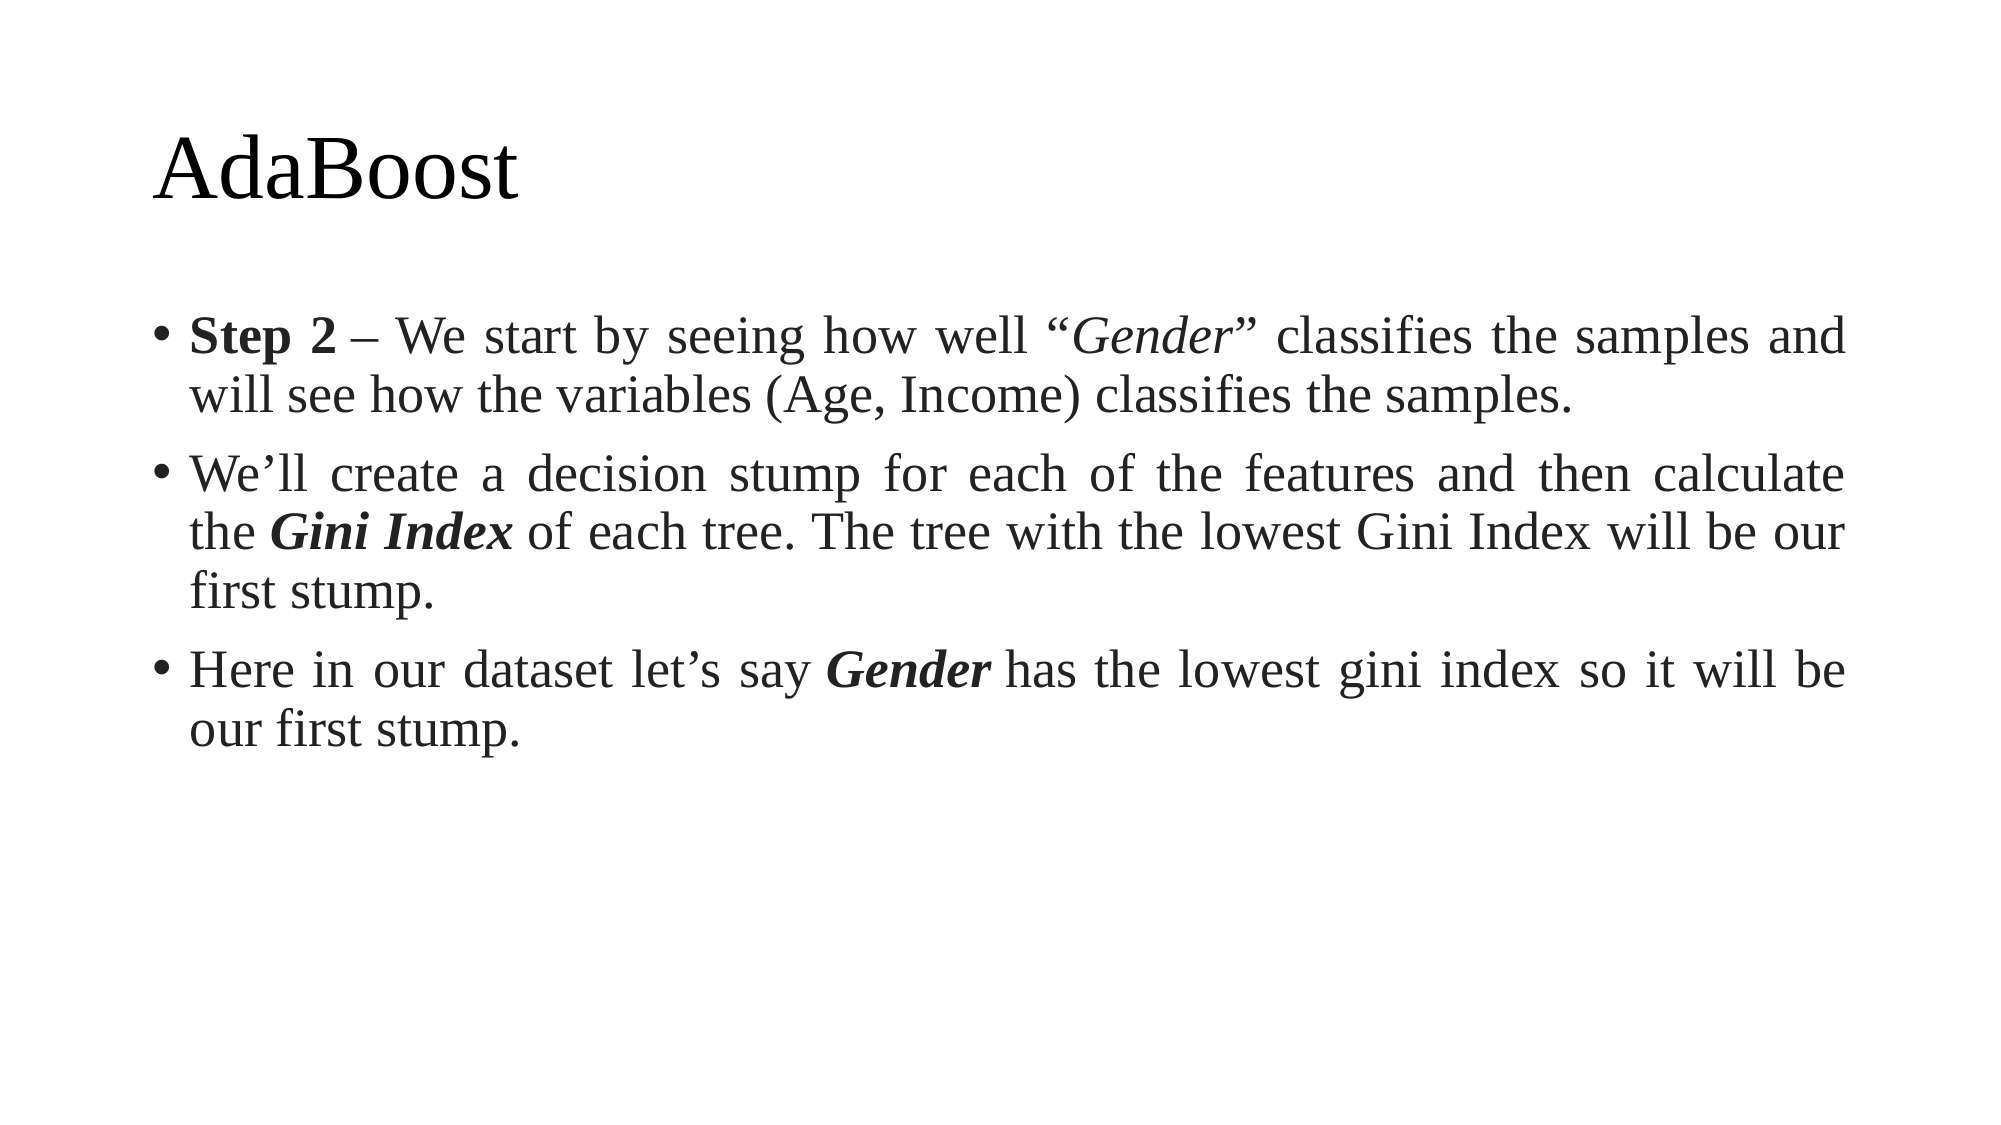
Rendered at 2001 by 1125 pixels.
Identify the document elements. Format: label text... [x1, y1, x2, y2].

title AdaBoost [137, 59, 1863, 278]
list Step 2 – We start by seeing how well “Gender” classifies the samples and will see how the variables (Age, Income) classifies the samples. We’ll create a decision stump for each of the features and then calculate the Gini Index of each tree. The tree with the lowest Gini Index will be our first stump. Here in our dataset let’s say Gender has the lowest gini index so it will be our first stump. [137, 299, 1863, 1014]
